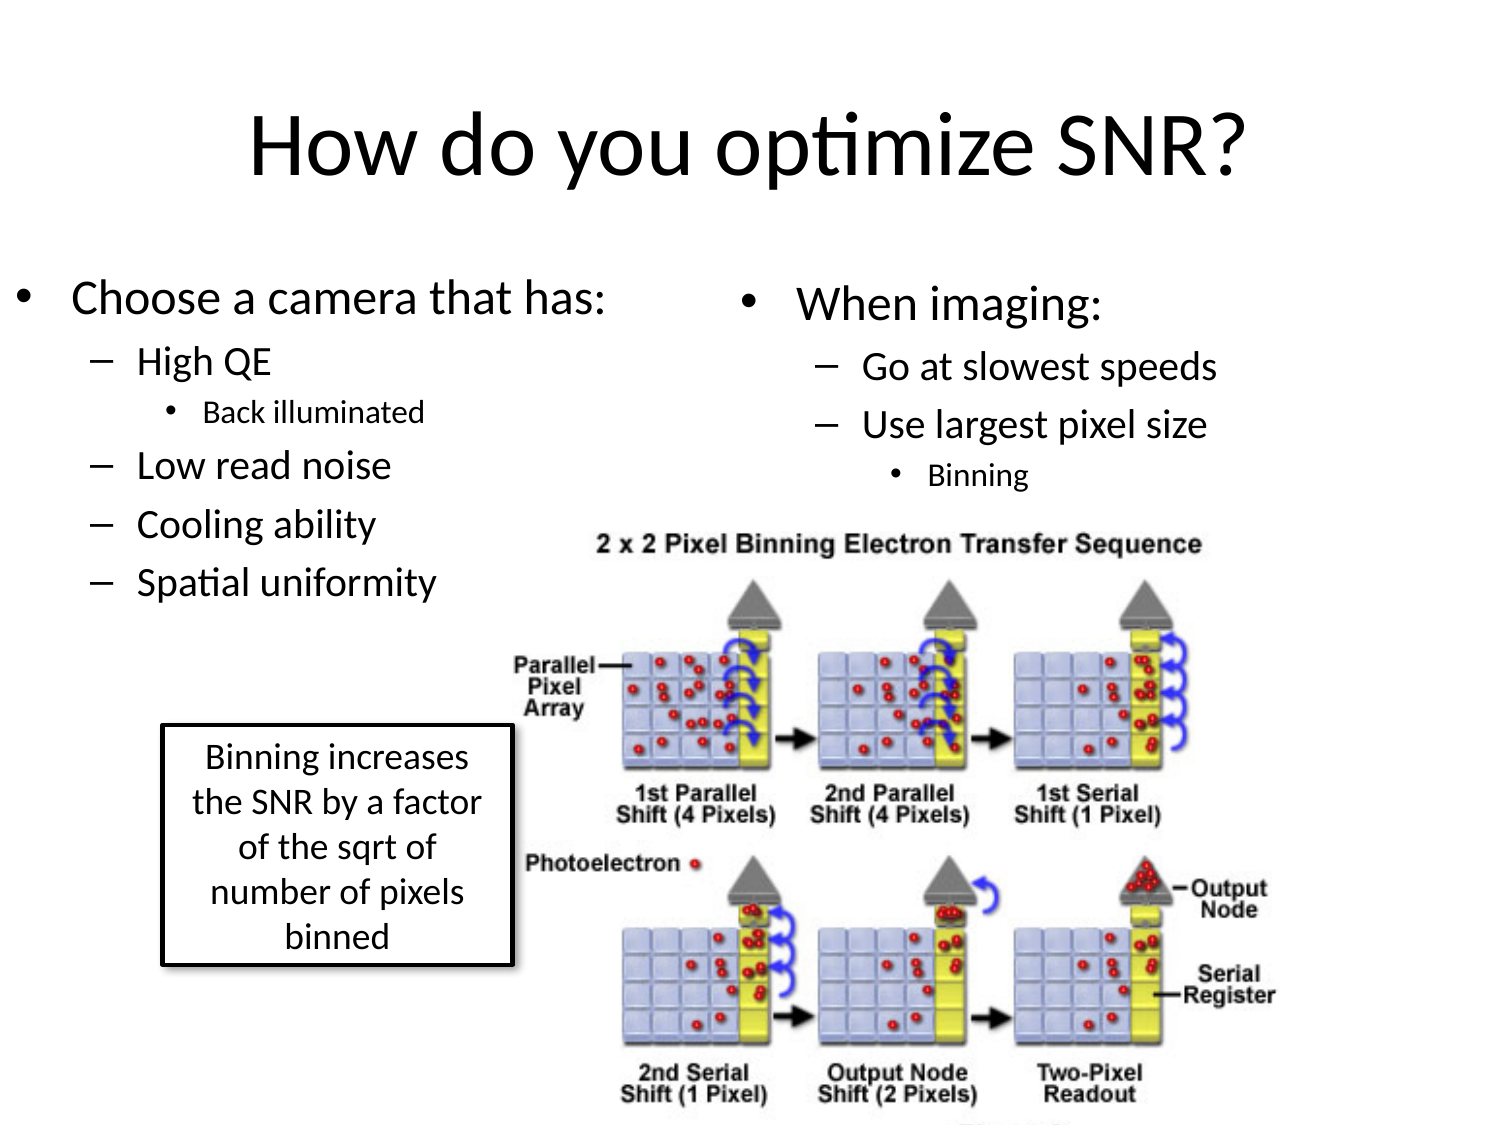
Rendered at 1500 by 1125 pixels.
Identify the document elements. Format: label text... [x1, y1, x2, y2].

text_box When imaging: Go at slowest speeds Use largest pixel size Binning [724, 262, 1488, 1005]
list Choose a camera that has: High QE Back illuminated Low read noise Cooling ability Spatial uniformity [0, 257, 763, 1000]
title How do you optimize SNR? [75, 45, 1425, 233]
picture [512, 530, 1280, 1125]
text_box Binning increases the SNR by a factor of the sqrt of number of pixels binned [160, 723, 507, 967]
